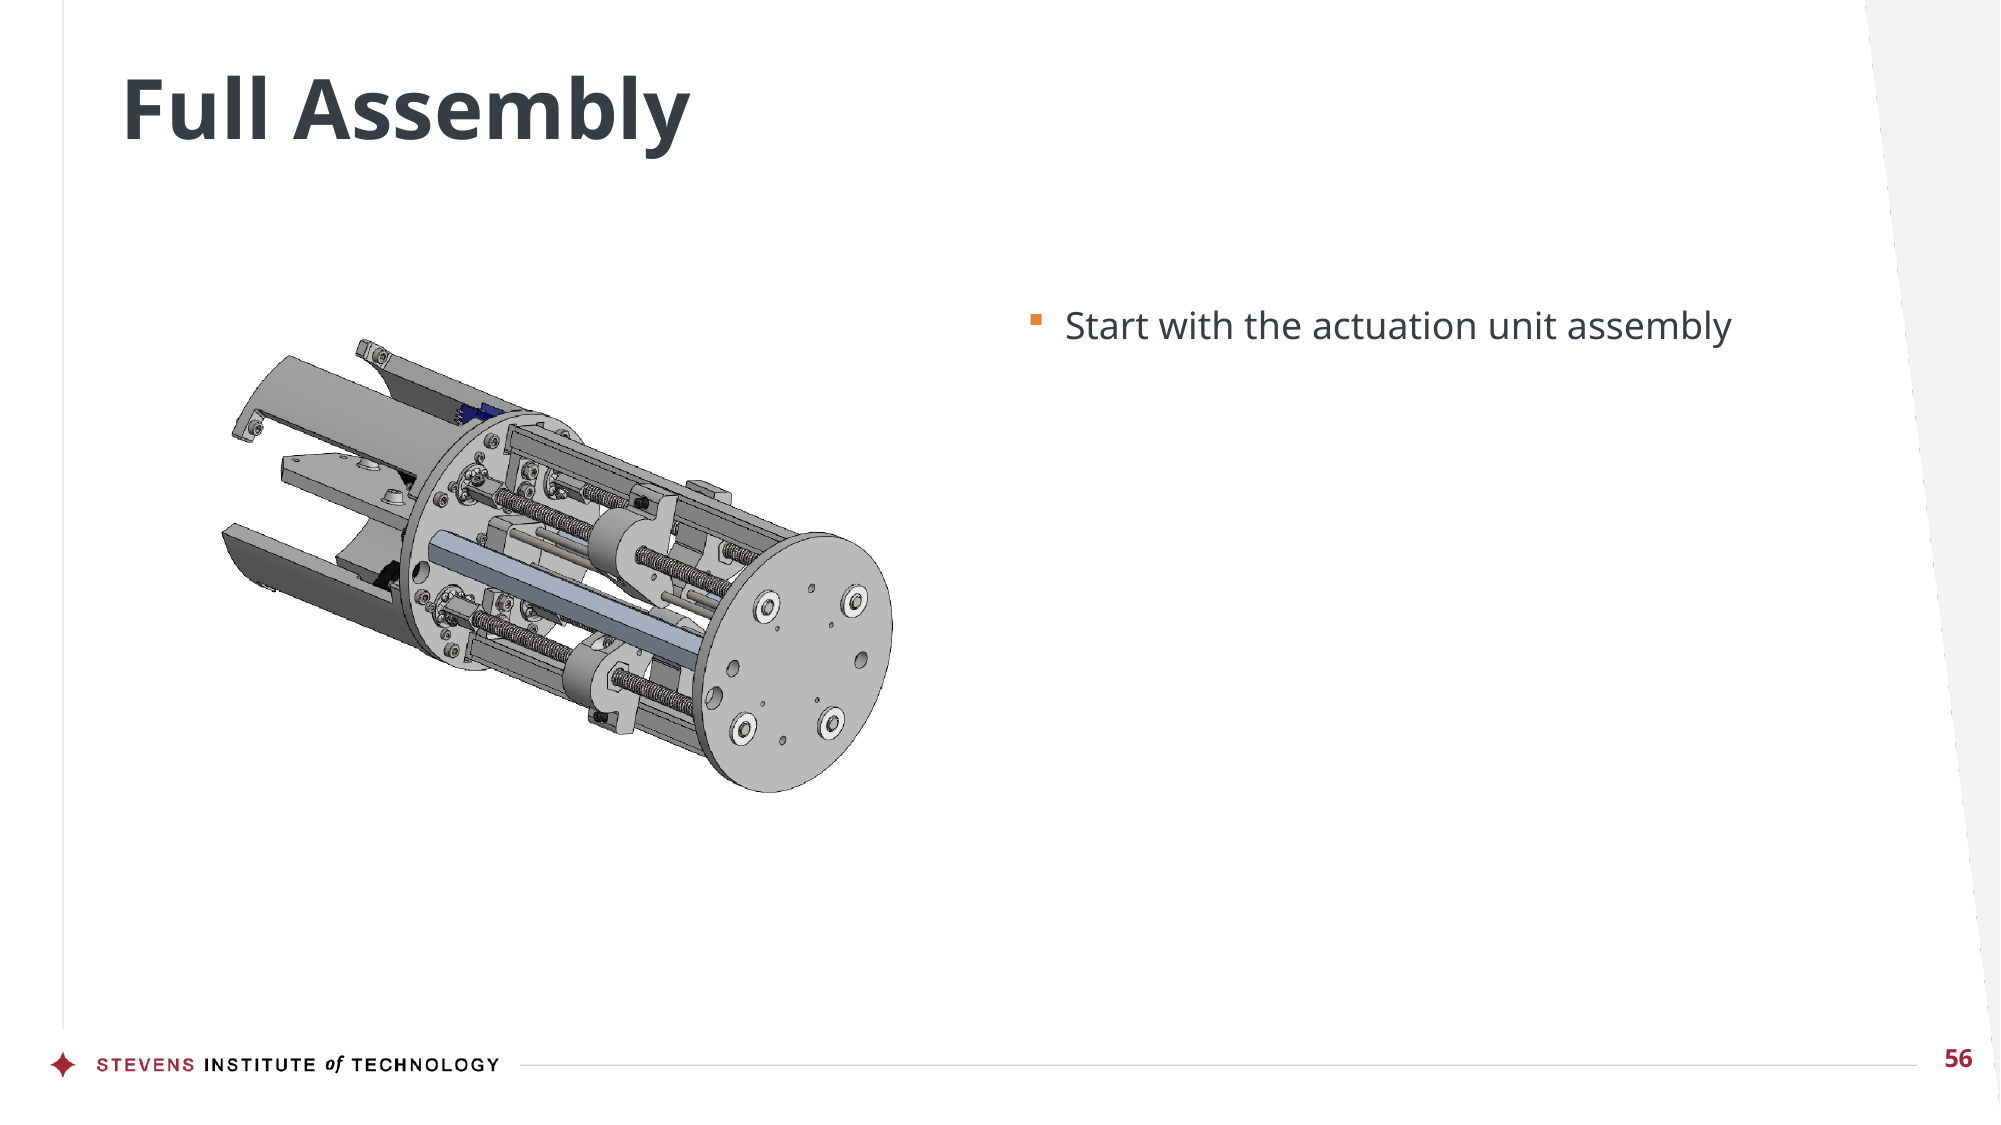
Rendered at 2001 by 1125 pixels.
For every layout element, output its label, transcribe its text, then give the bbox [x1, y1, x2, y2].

title Full Assembly [105, 59, 1863, 278]
slide_number 56 [1538, 1029, 1988, 1090]
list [180, 303, 932, 822]
list Start with the actuation unit assembly [1012, 299, 1863, 1014]
